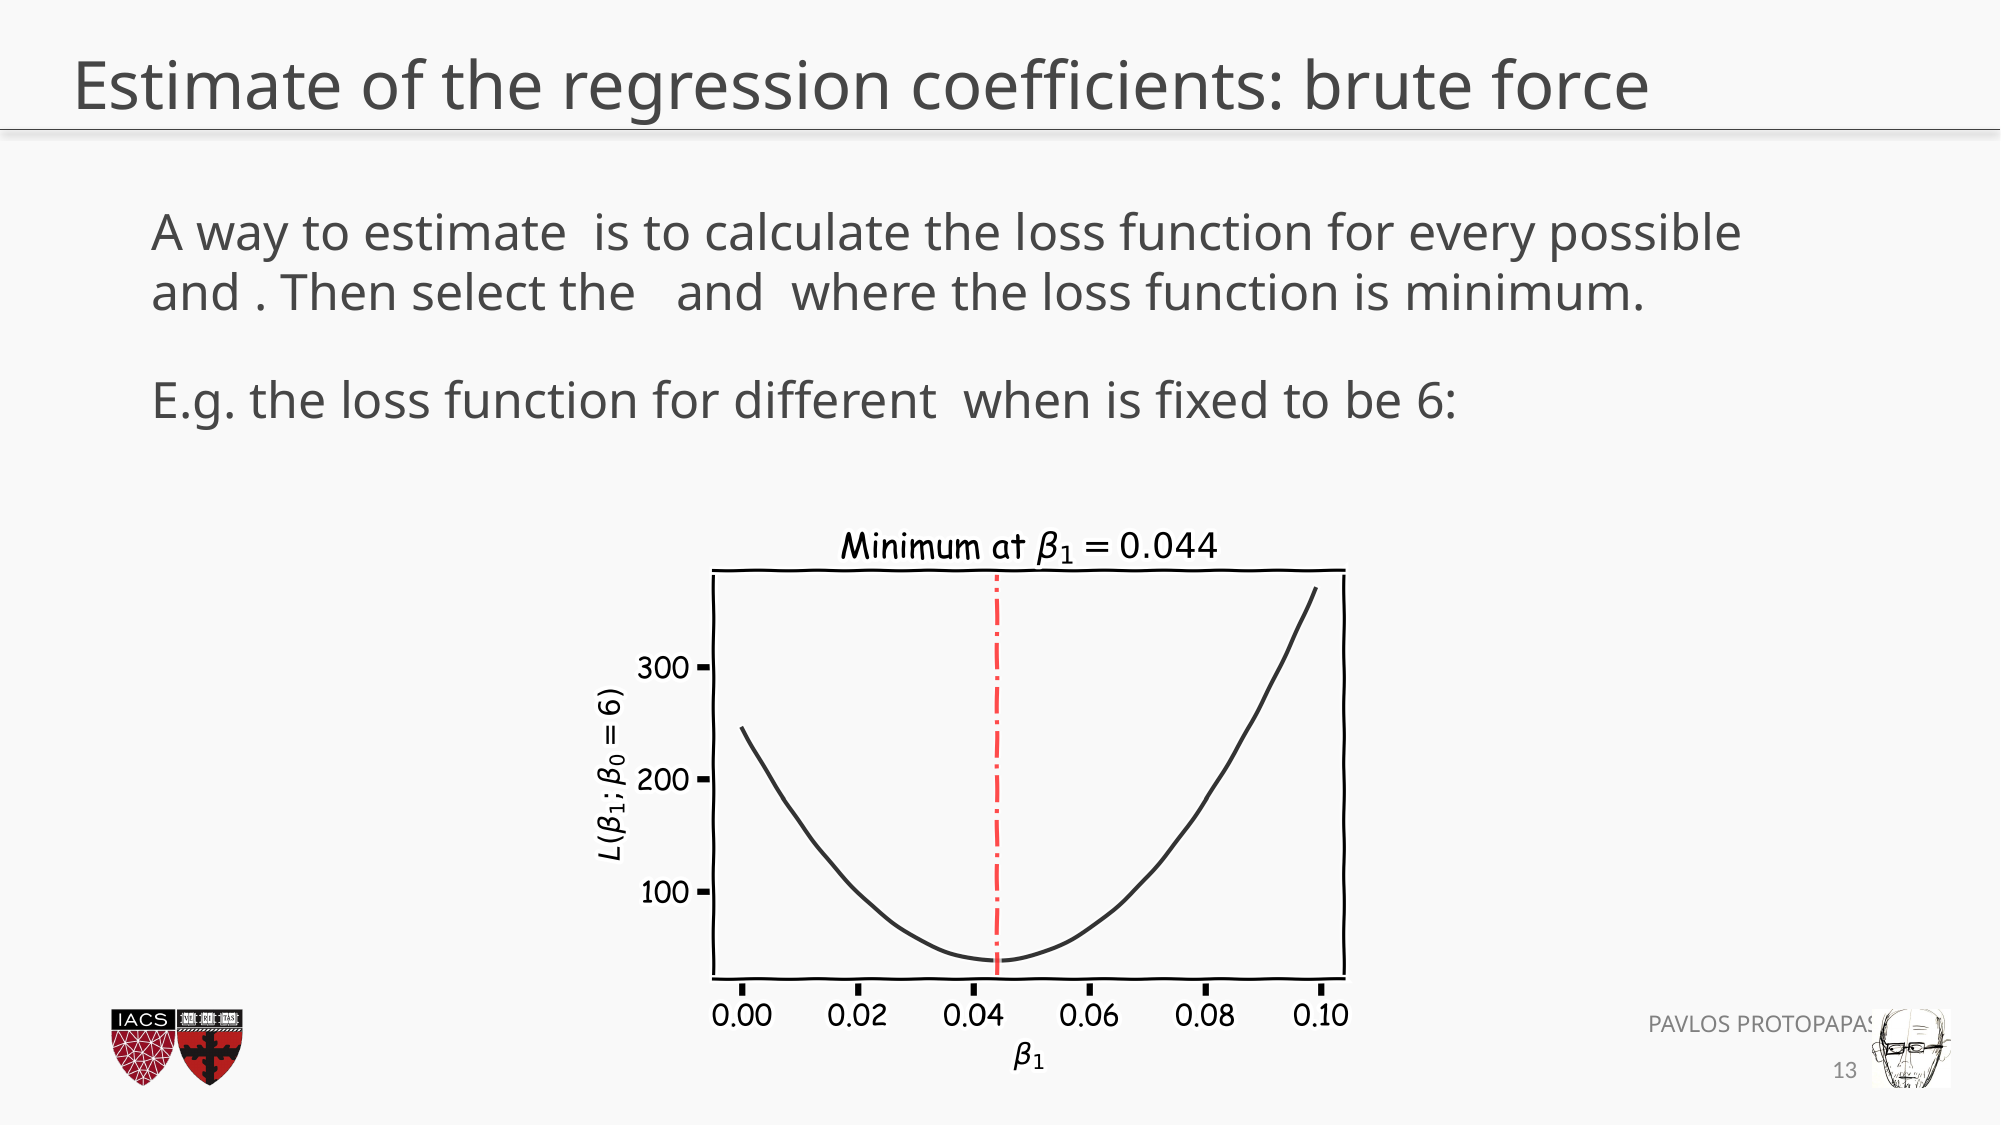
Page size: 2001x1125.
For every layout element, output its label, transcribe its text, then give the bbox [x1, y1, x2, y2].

picture [109, 1009, 243, 1086]
slide_number 12 [1439, 1038, 1873, 1099]
title Estimate of the regression coefficients: brute force [57, 35, 1943, 162]
picture [533, 498, 1434, 1099]
picture [1872, 1009, 1951, 1088]
